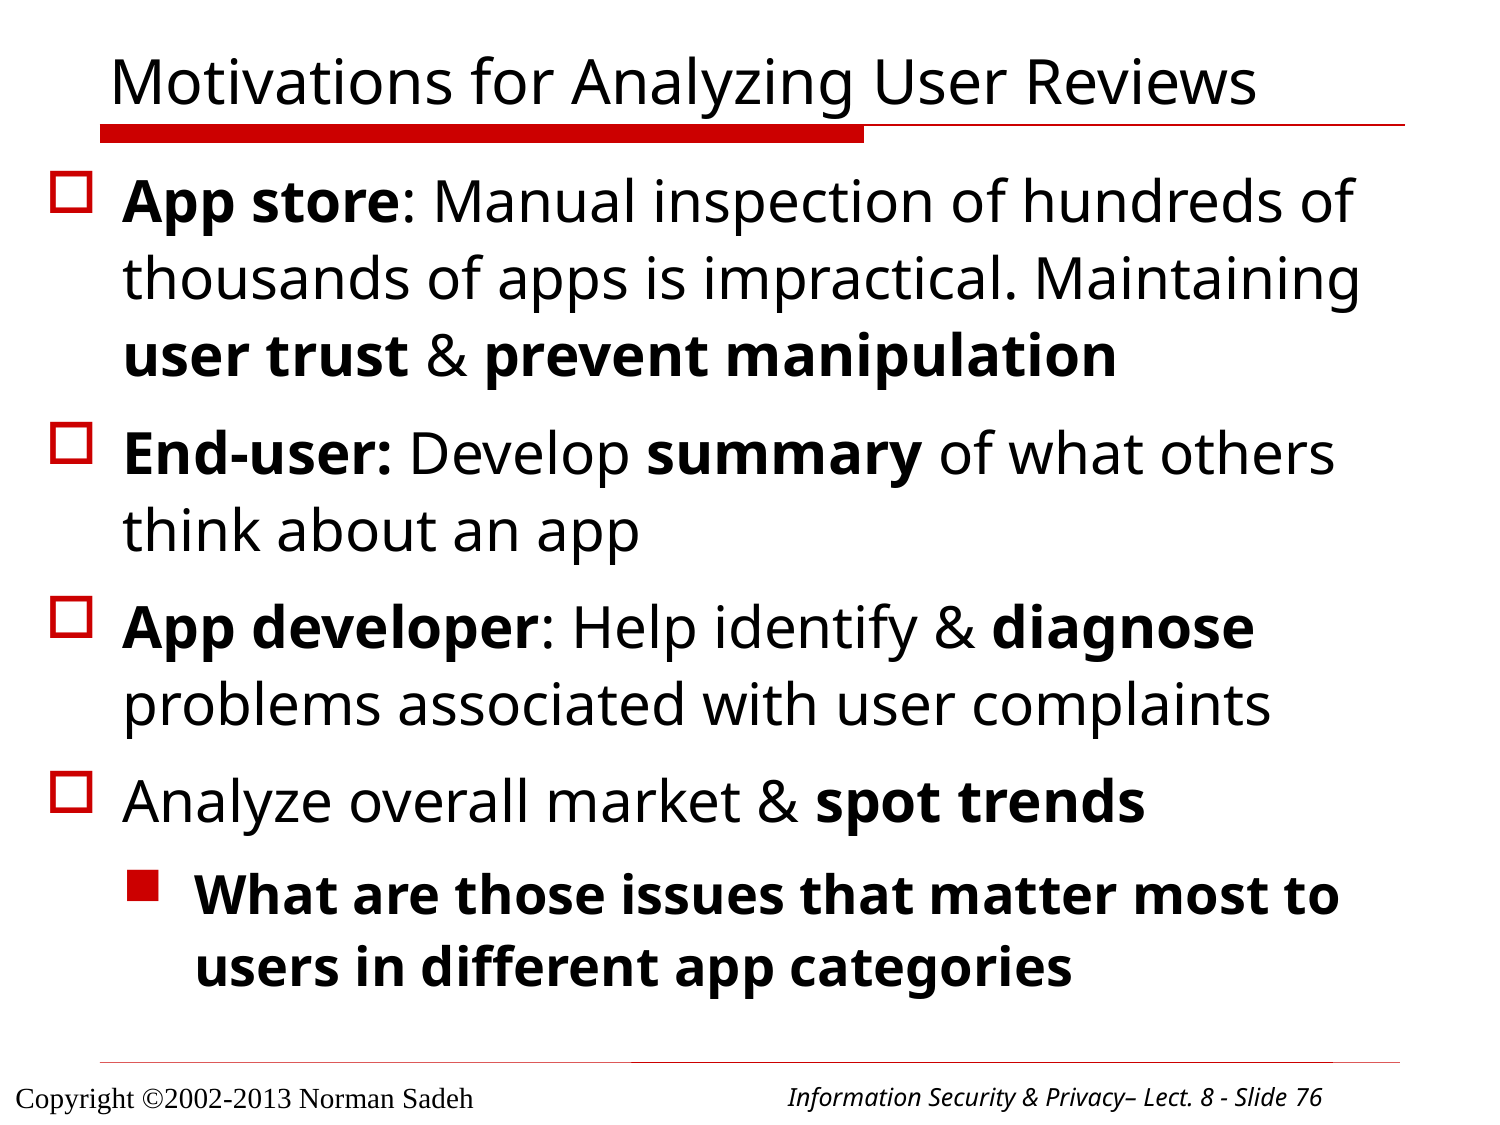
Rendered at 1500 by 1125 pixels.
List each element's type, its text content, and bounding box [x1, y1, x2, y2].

title Motivations for Analyzing User Reviews [93, 24, 1407, 126]
list App store: Manual inspection of hundreds of thousands of apps is impractical. Maintaining user trust & prevent manipulation End-user: Develop summary of what others think about an app App developer: Help identify & diagnose problems associated with user complaints Analyze overall market & spot trends What are those issues that matter most to users in different app categories [30, 149, 1500, 1039]
